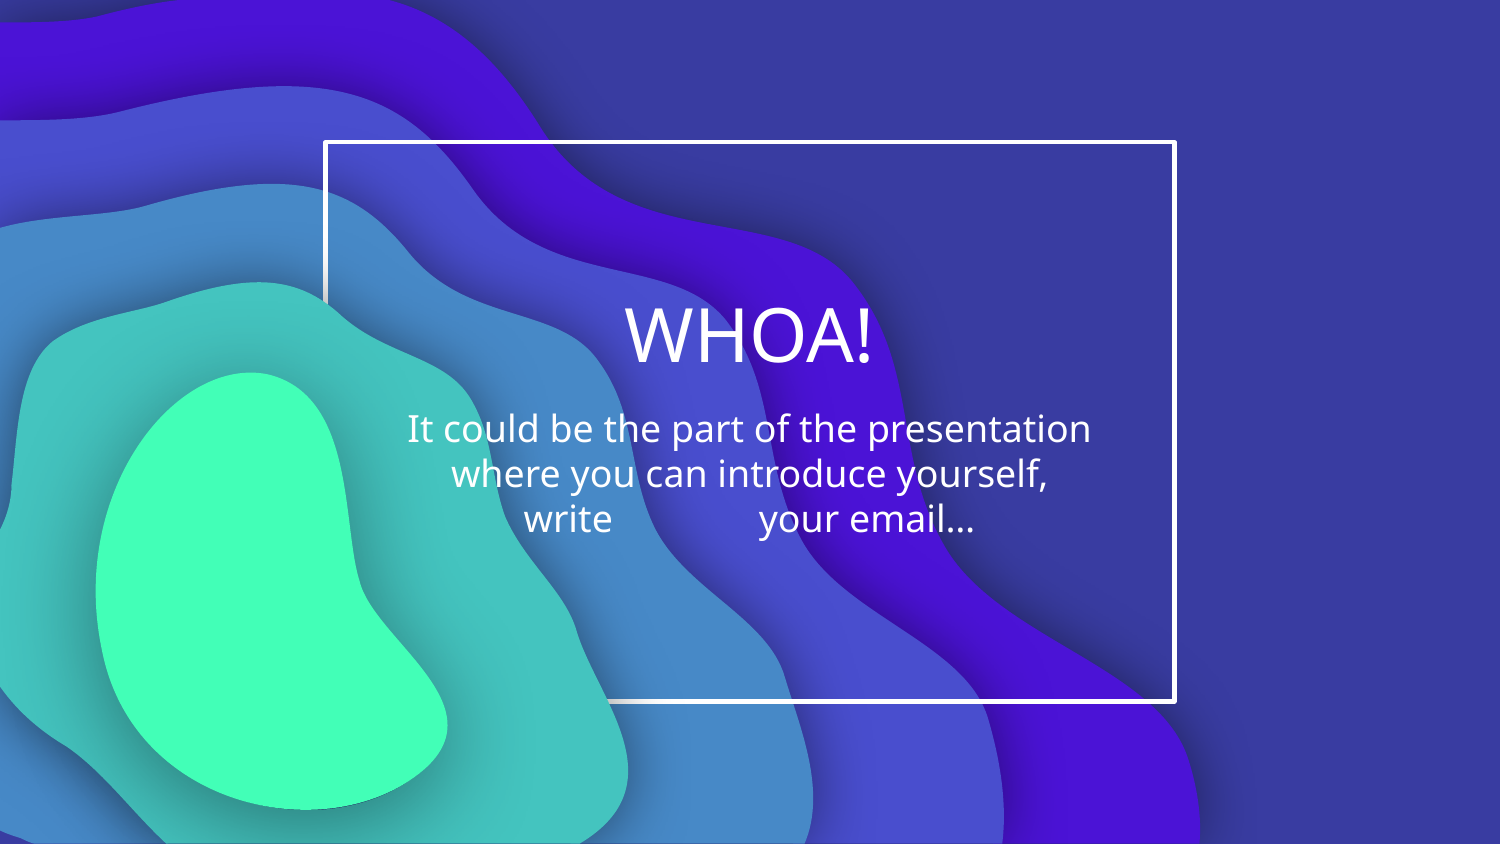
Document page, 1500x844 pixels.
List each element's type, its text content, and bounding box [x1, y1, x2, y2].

title WHOA! [315, 218, 1185, 448]
subtitle It could be the part of the presentation where you can introduce yourself, write your email… [390, 390, 1110, 556]
